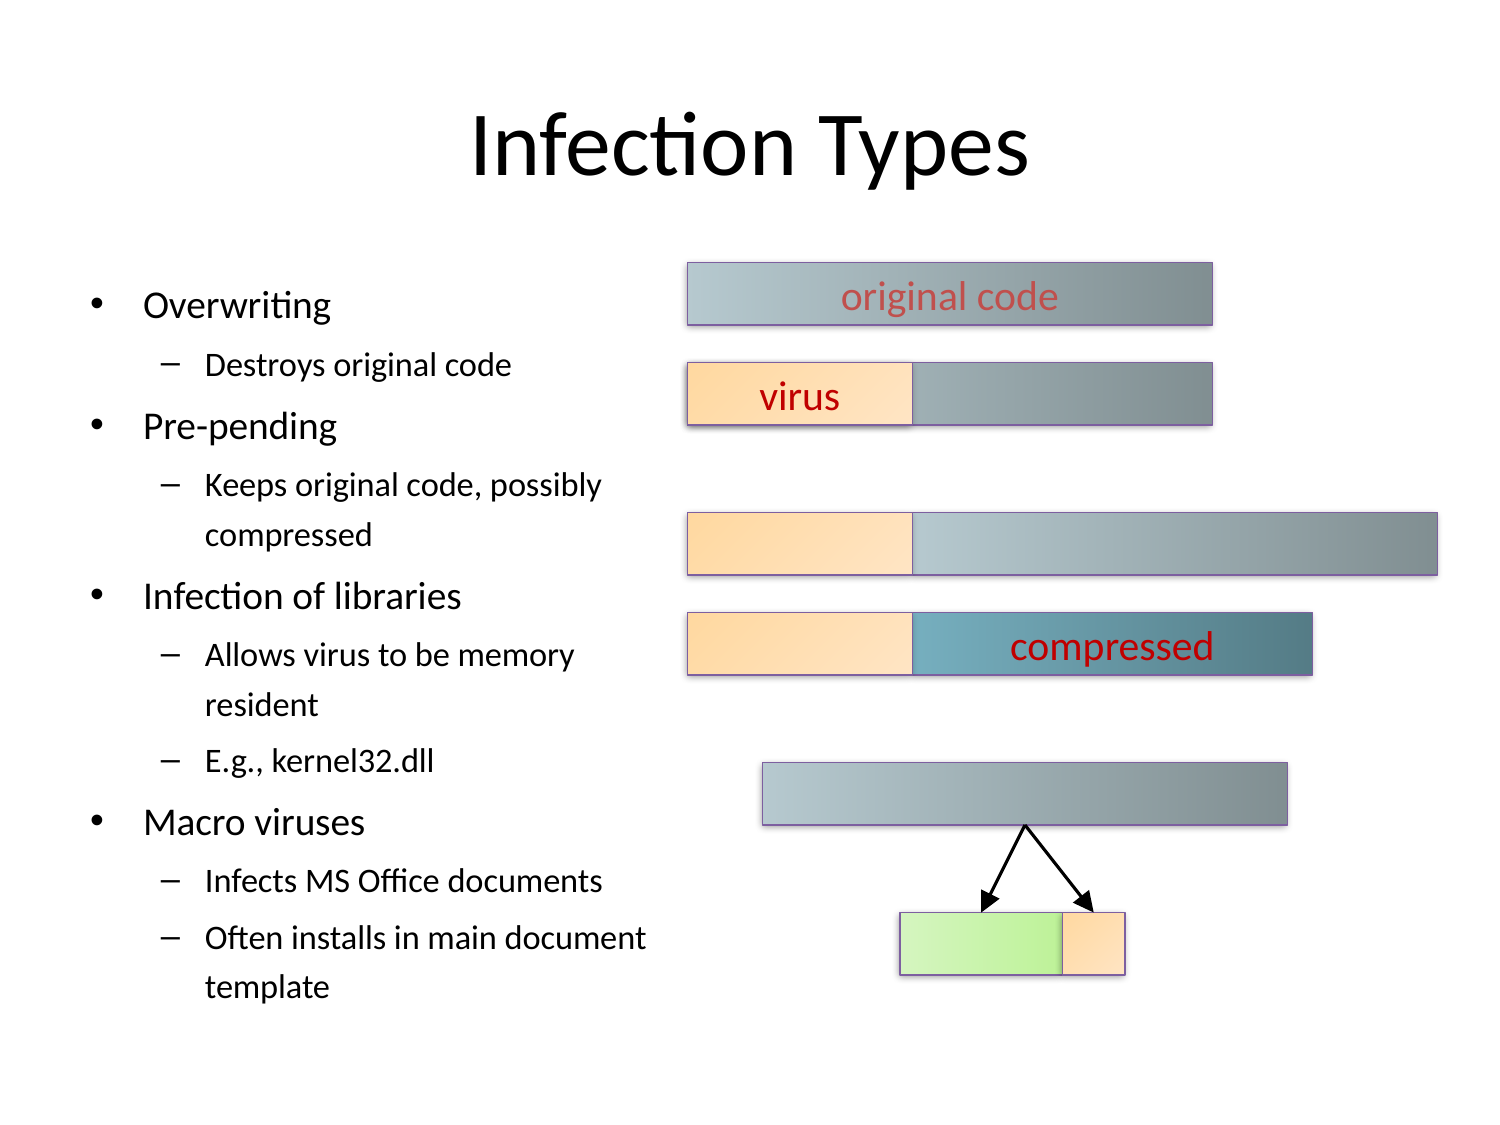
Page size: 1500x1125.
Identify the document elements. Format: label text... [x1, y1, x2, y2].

list Overwriting Destroys original code Pre-pending Keeps original code, possibly compressed Infection of libraries Allows virus to be memory resident E.g., kernel32.dll Macro viruses Infects MS Office documents Often installs in main document template [75, 262, 688, 1025]
text_box [913, 512, 1438, 576]
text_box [1015, 834, 1104, 904]
text_box [899, 912, 1058, 976]
text_box virus [687, 362, 913, 426]
text_box [762, 762, 1288, 826]
text_box [1062, 912, 1126, 976]
text_box [687, 512, 913, 576]
text_box compressed [913, 612, 1313, 676]
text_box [959, 846, 1010, 891]
text_box [913, 362, 1213, 426]
title Infection Types [75, 45, 1425, 233]
text_box [687, 612, 913, 676]
text_box original code [687, 262, 1213, 326]
